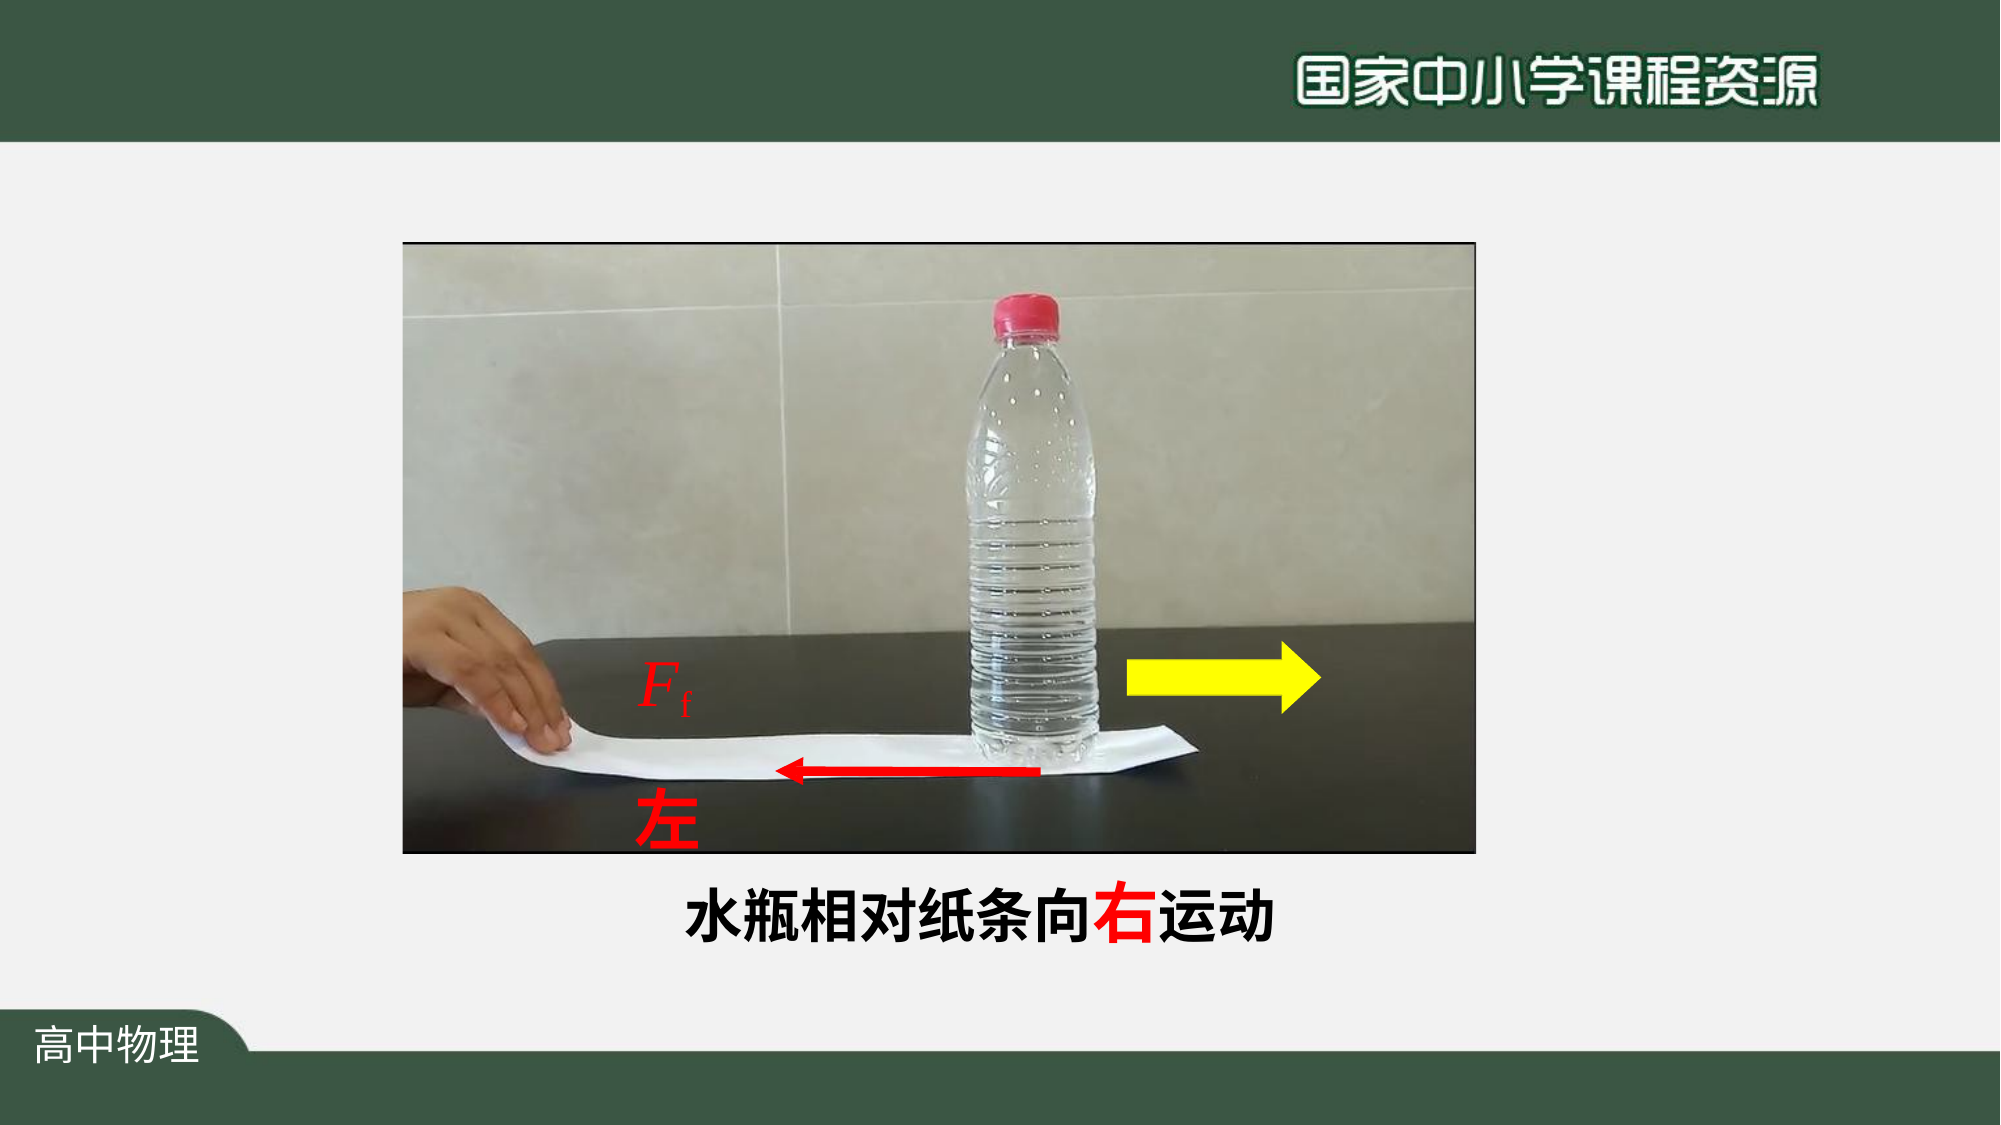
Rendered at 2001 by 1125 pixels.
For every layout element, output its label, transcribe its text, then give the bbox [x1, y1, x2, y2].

footer 高中物理 [31, 1013, 202, 1125]
text_box [1126, 640, 1322, 714]
text_box [1130, 647, 1317, 708]
text_box [402, 242, 1477, 854]
picture [0, 0, 2000, 1125]
text_box Ff 左 水瓶相对纸条向右运动 [632, 637, 1279, 952]
